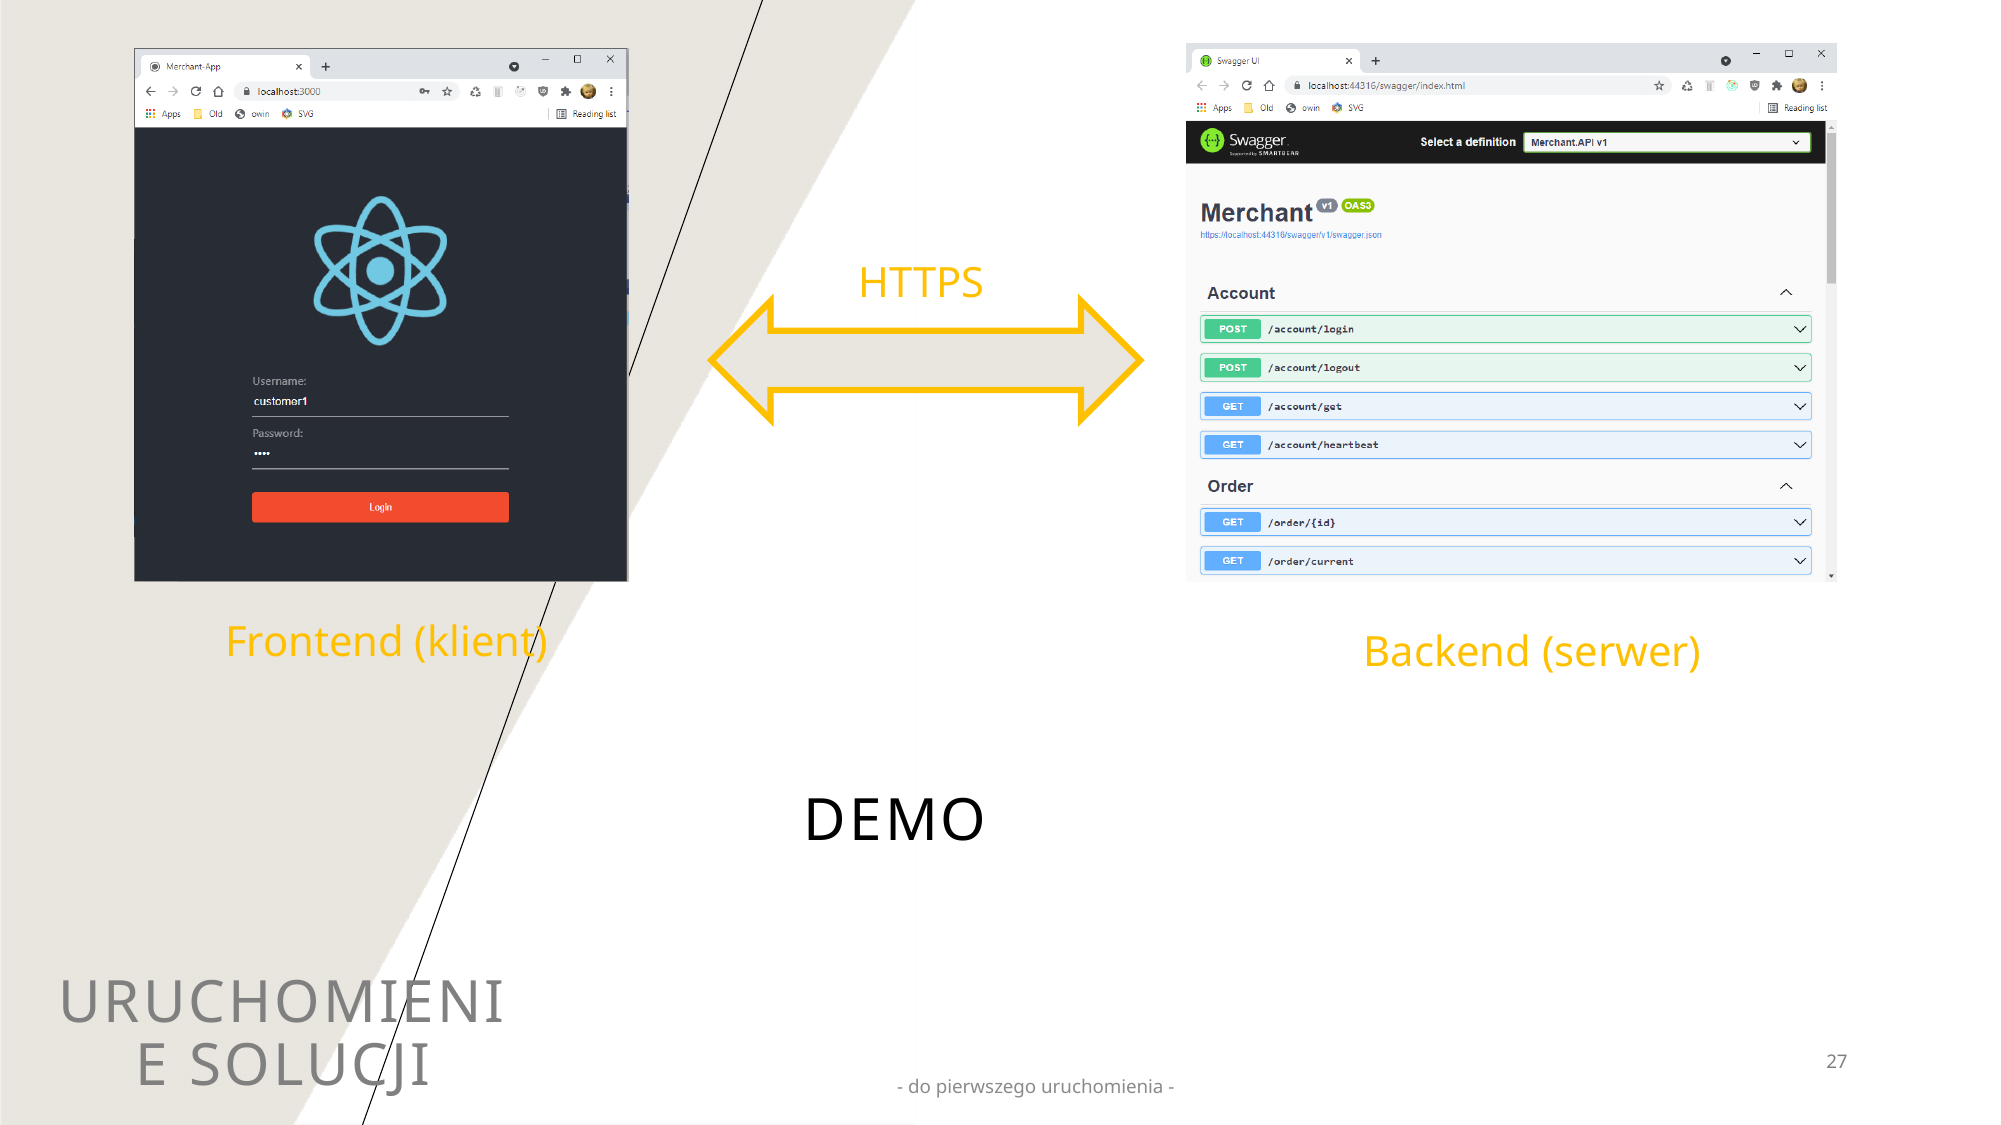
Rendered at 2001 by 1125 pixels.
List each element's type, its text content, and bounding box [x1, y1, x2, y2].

text_box 27 [1412, 1042, 1863, 1103]
title Uruchomienie solucji [27, 965, 539, 1117]
text_box - do pierwszego uruchomienia - [810, 1056, 1261, 1117]
text_box [709, 298, 1142, 422]
text_box Backend (serwer) [1348, 623, 1729, 699]
text_box DEMO [590, 764, 1201, 860]
picture [0, 0, 916, 1125]
text_box Frontend (klient) [210, 613, 591, 689]
picture [1186, 43, 1837, 582]
text_box HTTPS [843, 253, 1036, 316]
